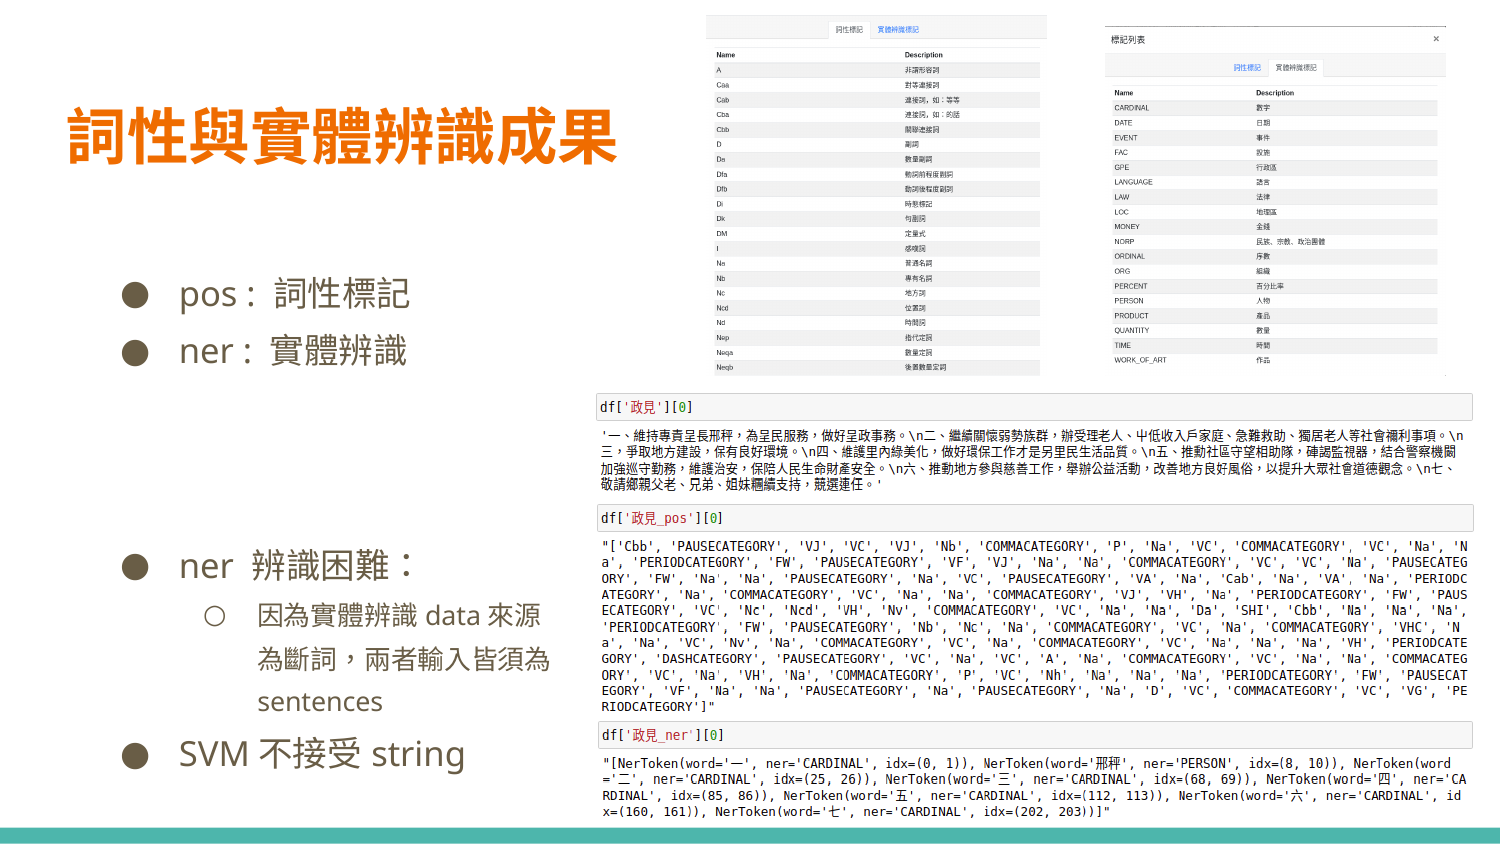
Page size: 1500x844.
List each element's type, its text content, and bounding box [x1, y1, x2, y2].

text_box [591, 390, 1478, 826]
text_box pos : 詞性標記 ner : 實體辨識 ner 辨識困難： 因為實體辨識data來源為斷詞，兩者輸入皆須為sentences SVM不接受string [85, 243, 582, 797]
picture [705, 15, 1048, 377]
picture [1105, 25, 1447, 377]
text_box 詞性與實體辨識成果 [51, 72, 700, 193]
